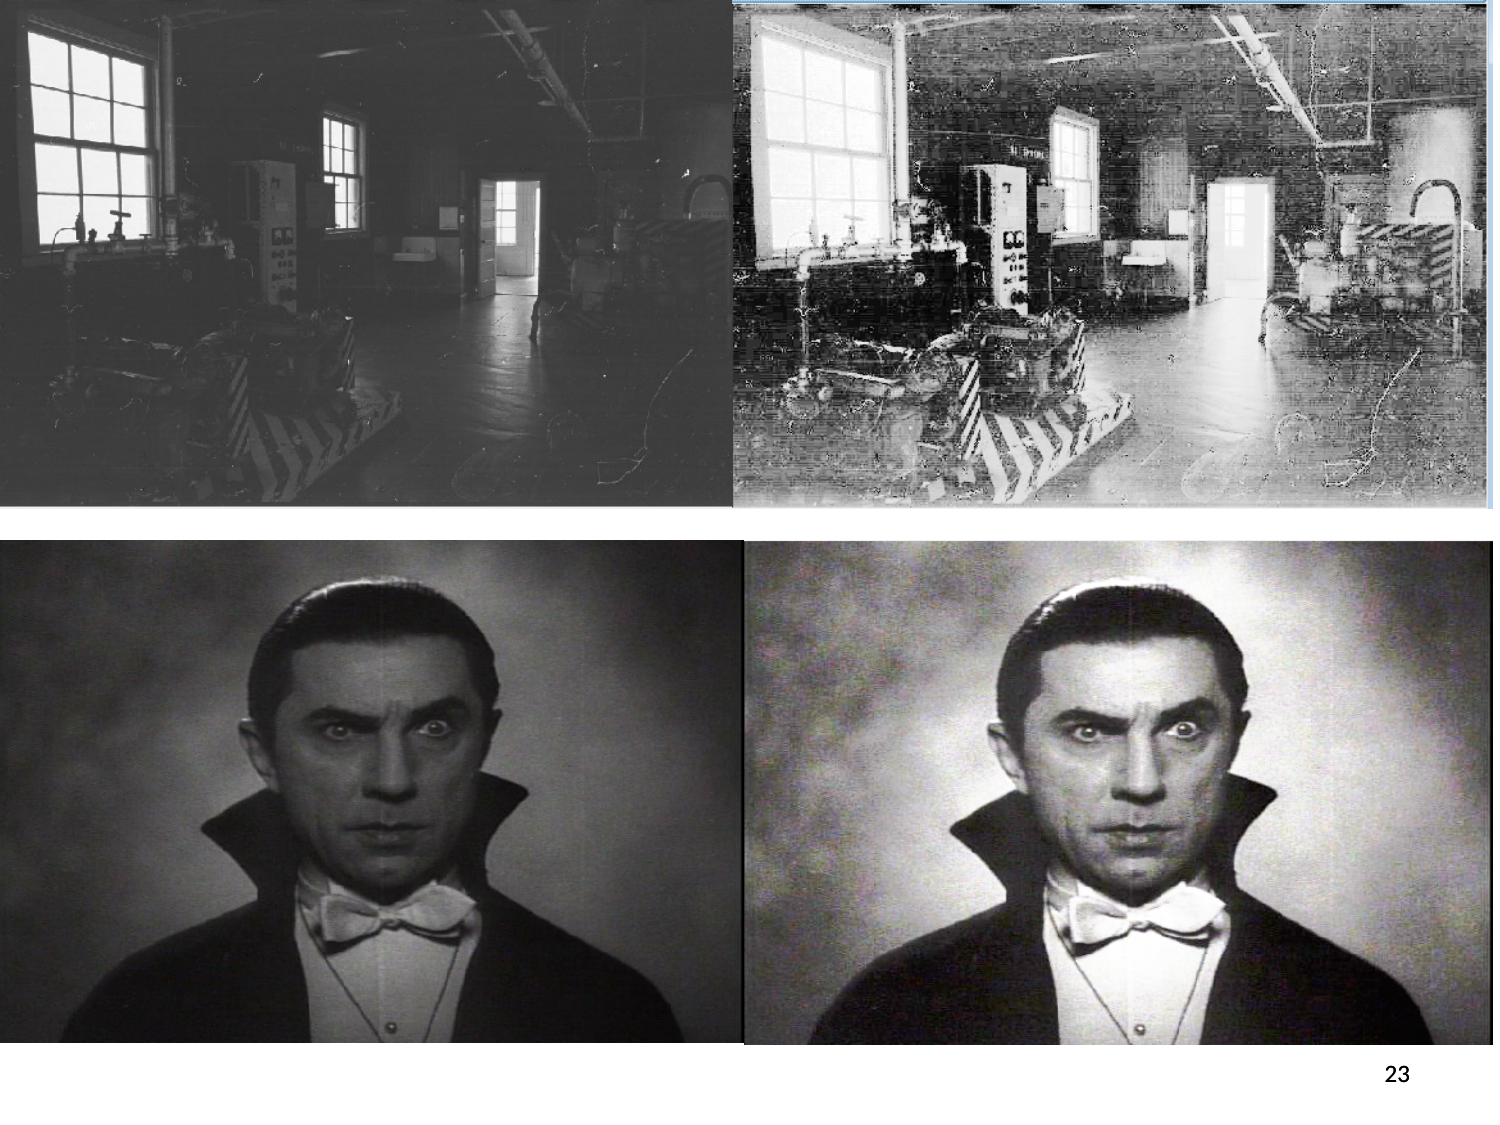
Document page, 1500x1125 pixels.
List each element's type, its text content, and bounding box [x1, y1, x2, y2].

picture [0, 0, 1494, 509]
text_box 23 [1074, 1053, 1425, 1103]
picture [0, 539, 1494, 1045]
